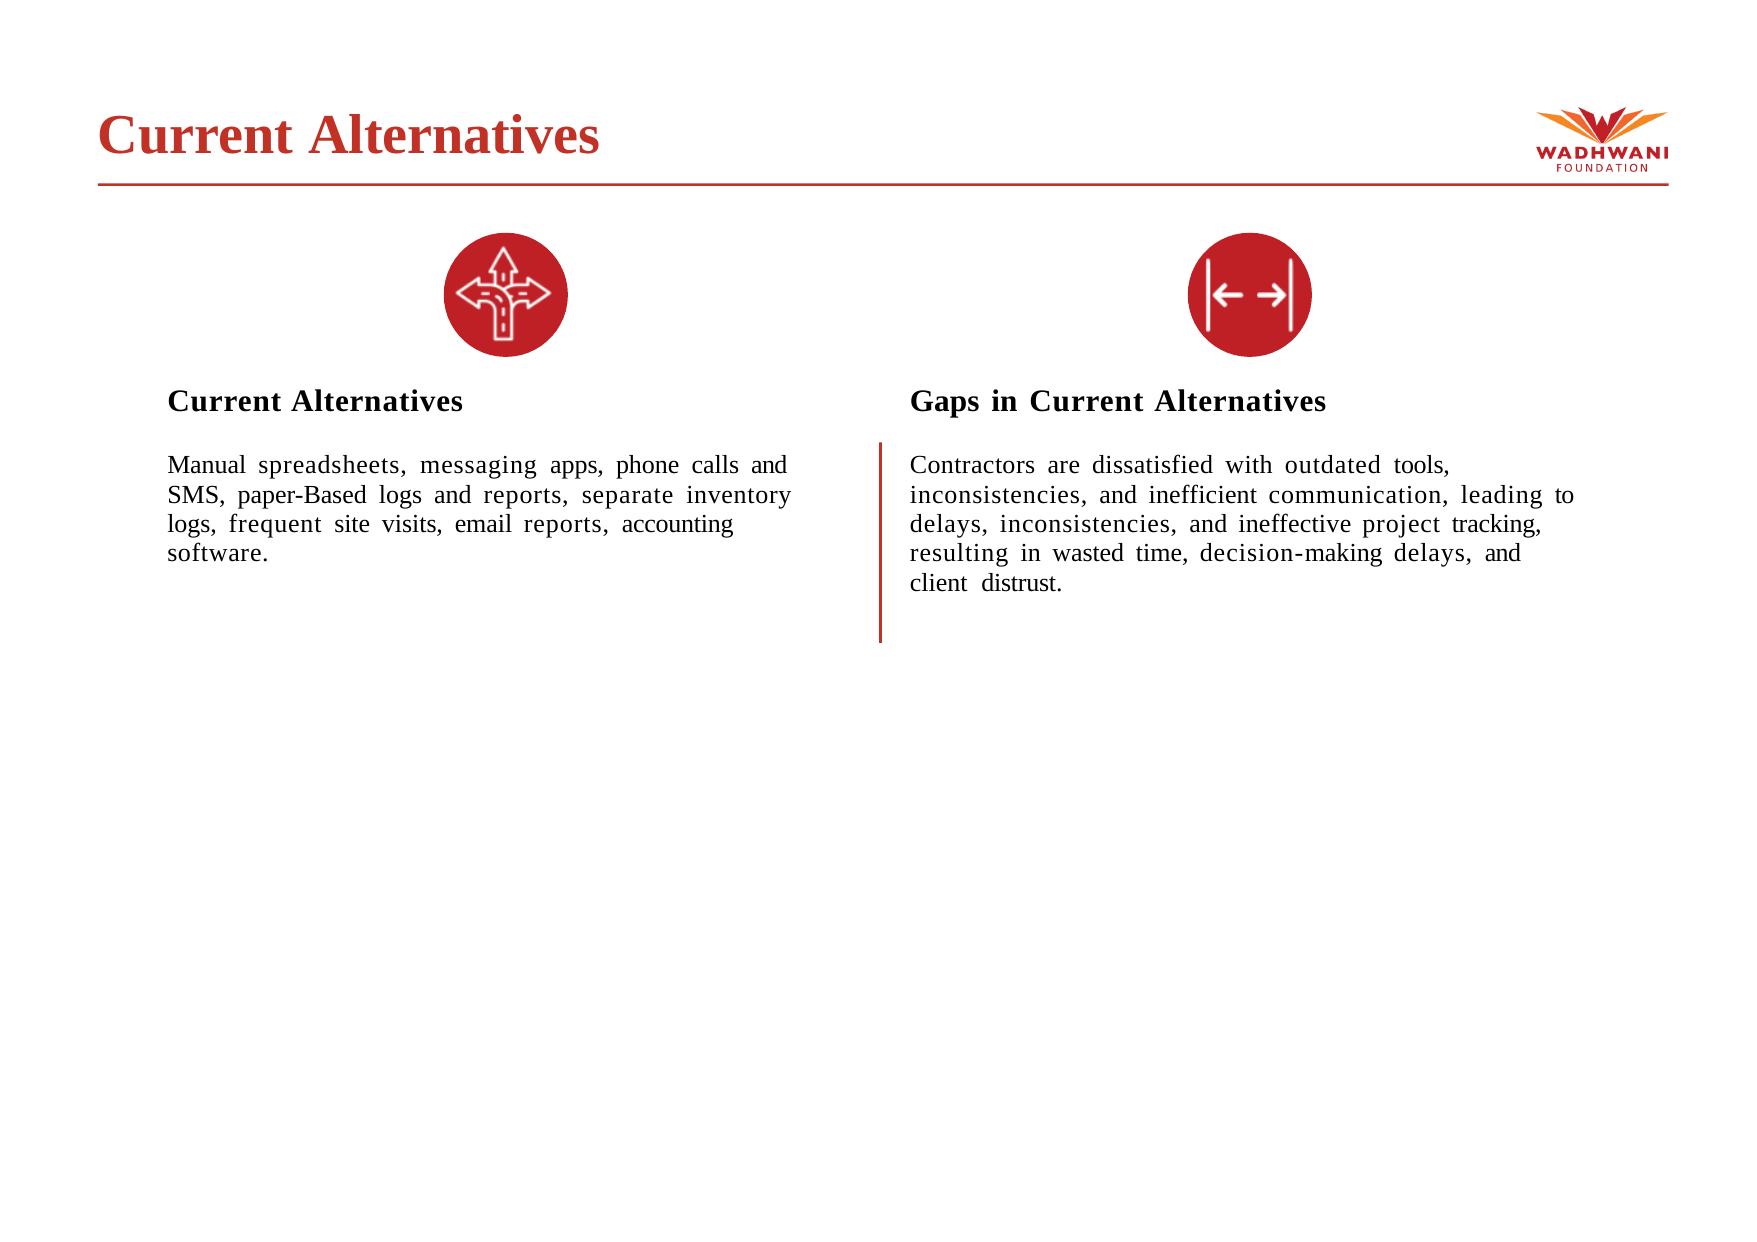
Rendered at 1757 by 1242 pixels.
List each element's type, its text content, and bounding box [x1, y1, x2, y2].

title Current Alternatives [95, 95, 1661, 306]
picture [1534, 102, 1669, 173]
text_box Current Alternatives Manual spreadsheets, messaging apps, phone calls and SMS, paper-Based logs and reports, separate inventory logs, frequent site visits, email reports, accounting software. [165, 377, 806, 567]
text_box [1187, 232, 1313, 358]
text_box Gaps in Current Alternatives Contractors are dissatisfied with outdated tools, inconsistencies, and inefficient communication, leading to delays, inconsistencies, and ineffective project tracking, resulting in wasted time, decision-making delays, and client distrust. [907, 377, 1588, 597]
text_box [443, 232, 569, 358]
